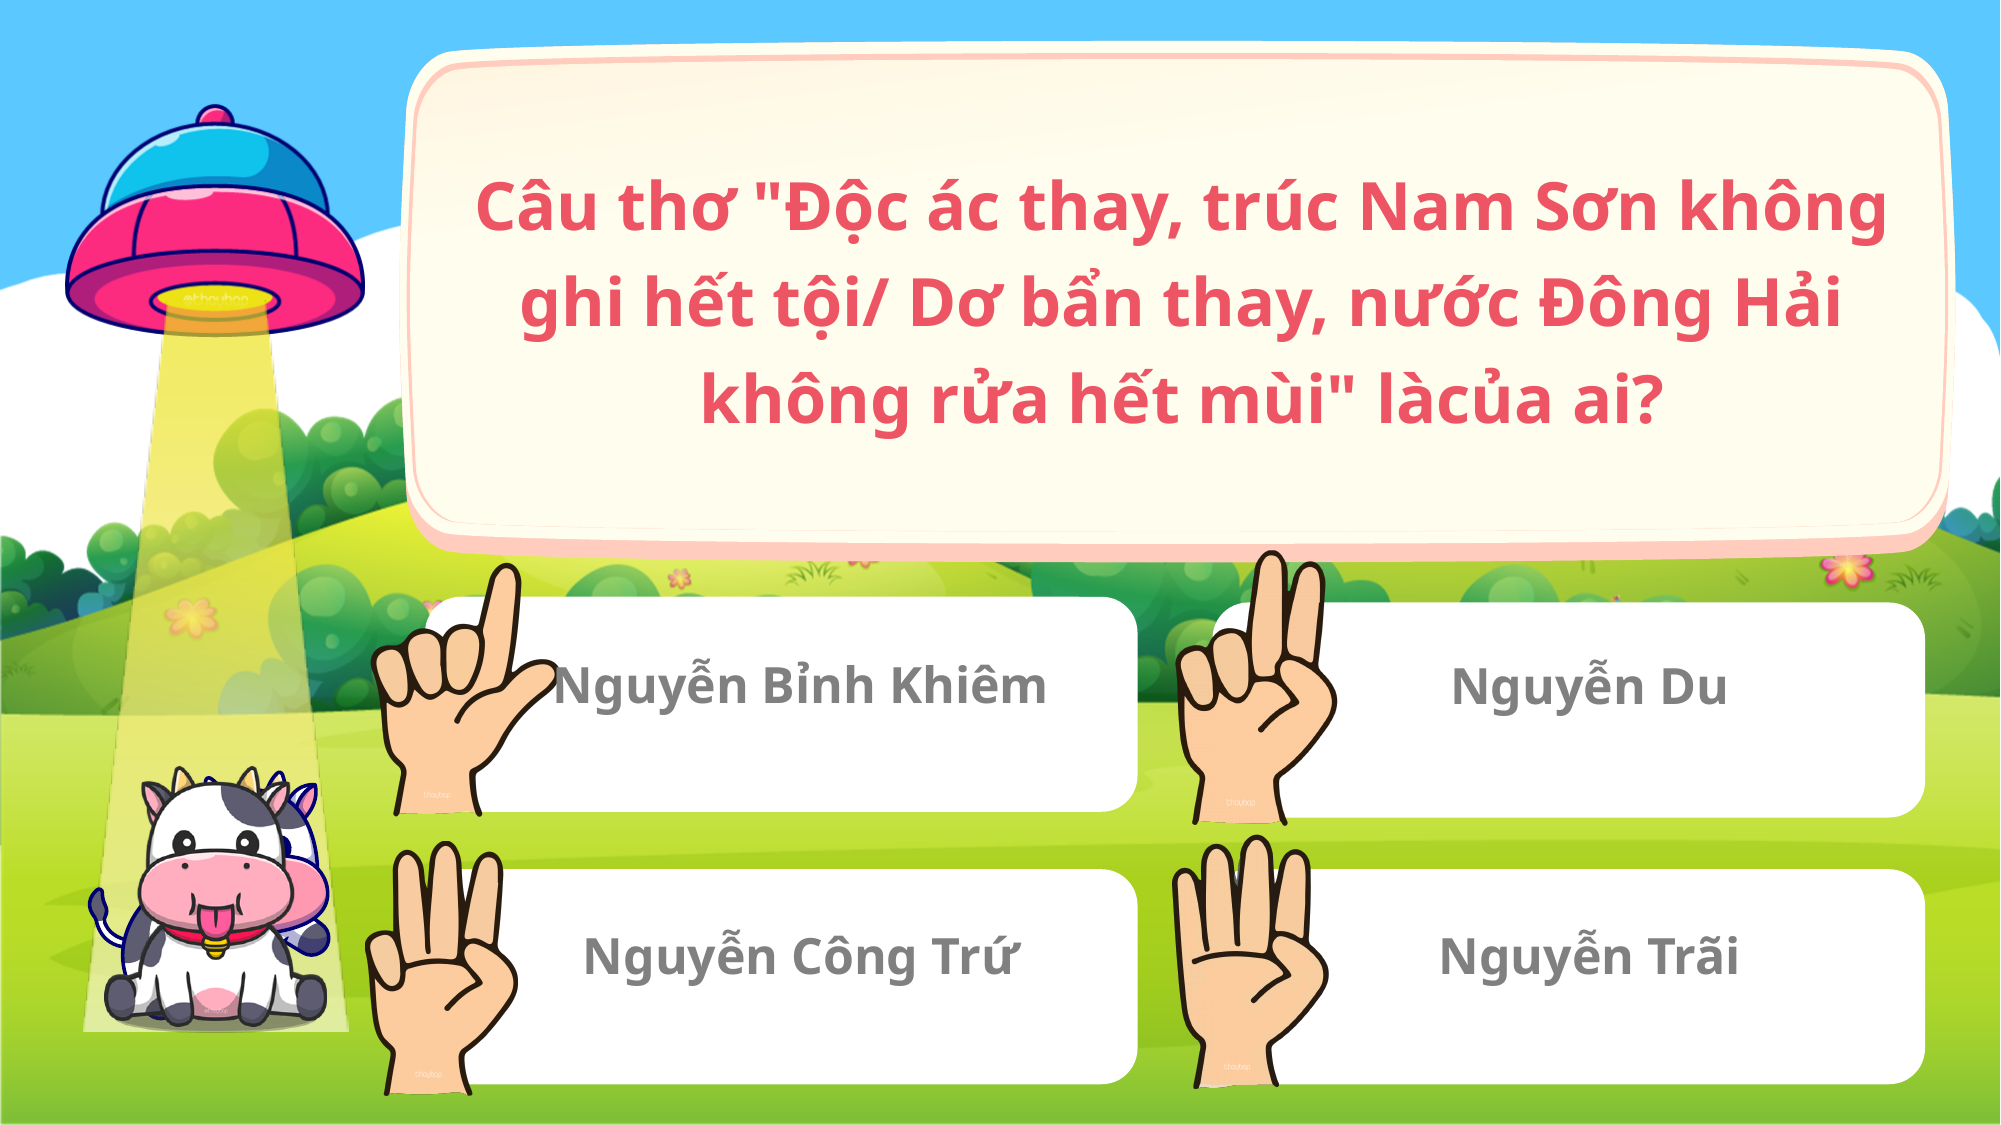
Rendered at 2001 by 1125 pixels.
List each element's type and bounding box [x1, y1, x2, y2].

text_box [1175, 550, 1925, 826]
text_box [370, 562, 1138, 817]
text_box [1172, 834, 1925, 1089]
picture [0, 0, 2000, 1125]
text_box [365, 841, 1138, 1096]
text_box [399, 40, 1956, 563]
